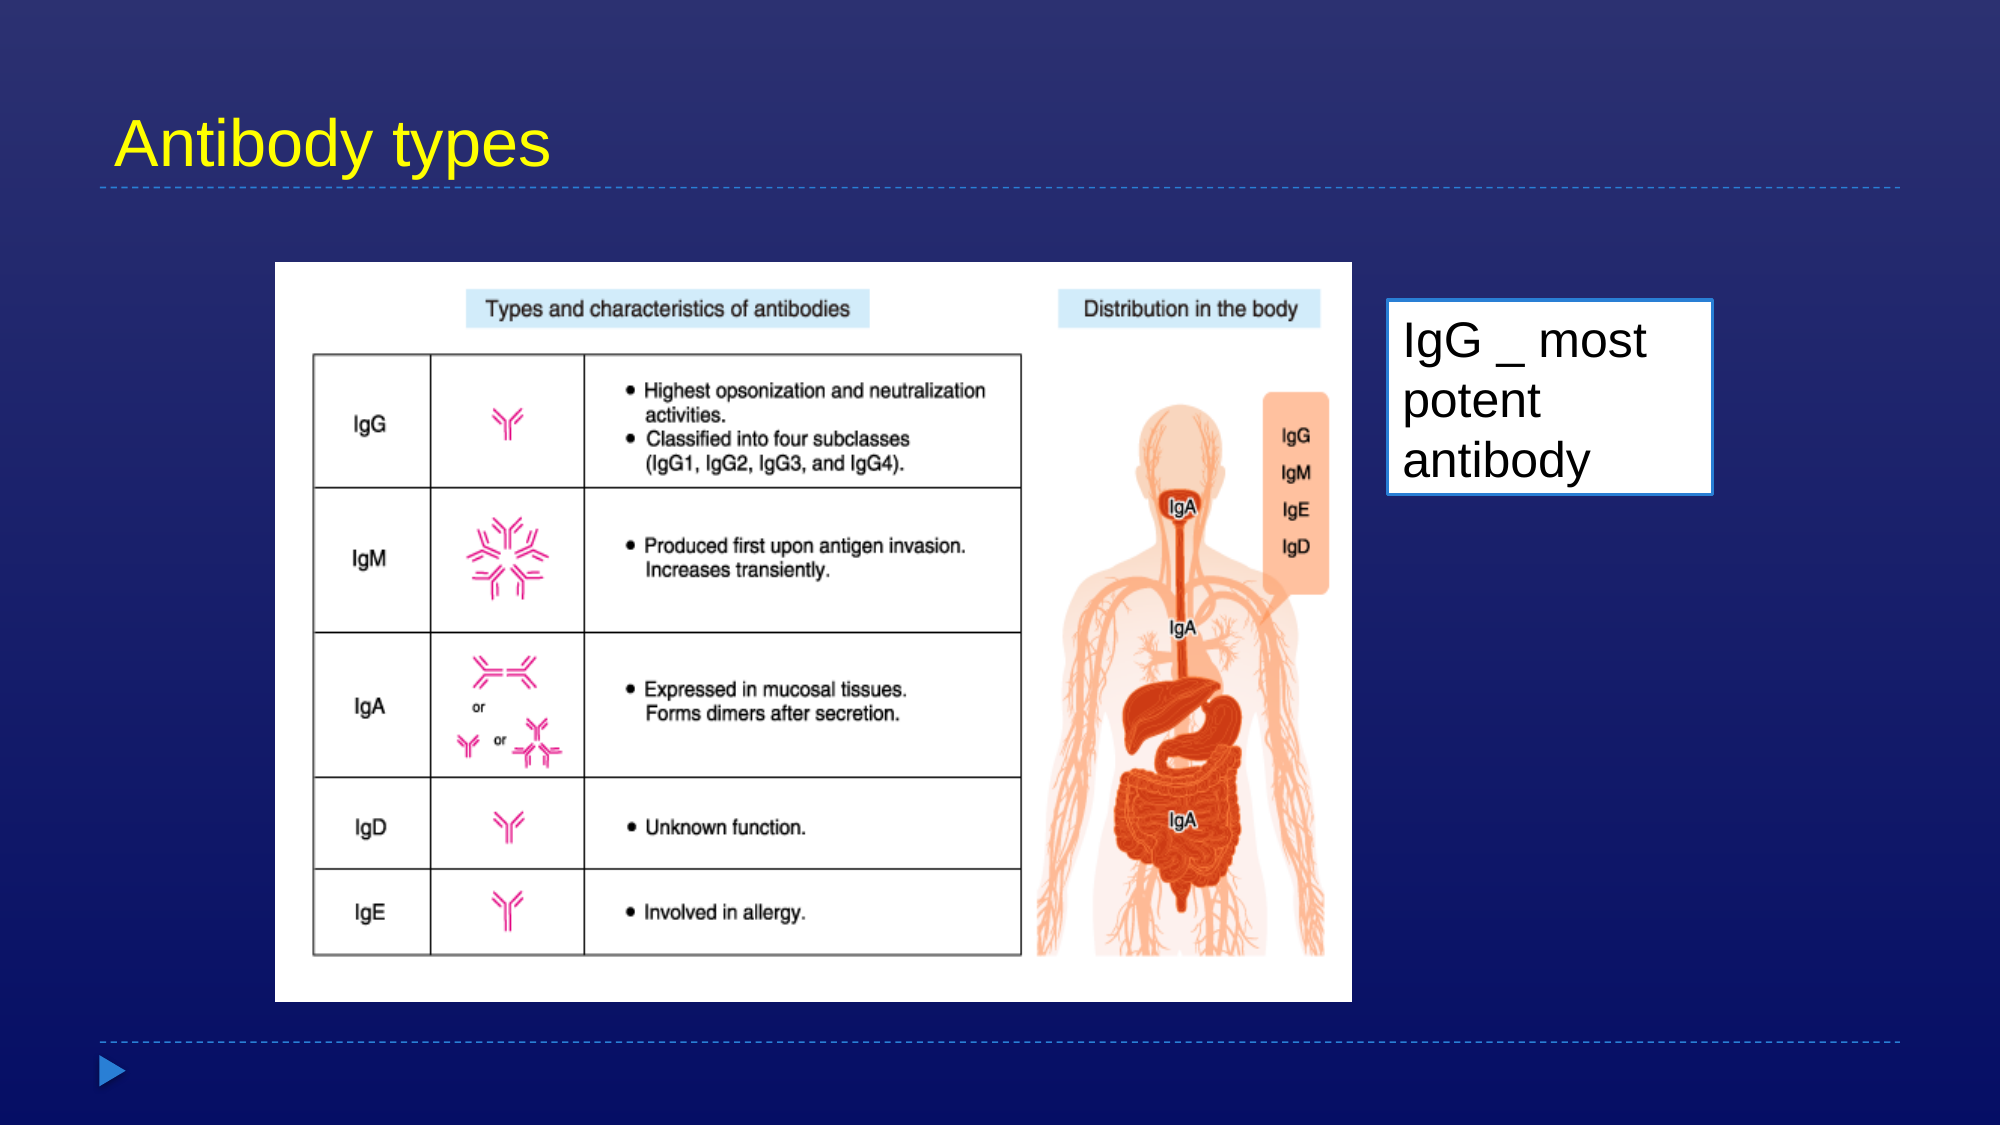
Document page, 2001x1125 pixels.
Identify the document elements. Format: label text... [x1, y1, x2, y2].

picture [274, 262, 1352, 1003]
text_box IgG _ most potent antibody [1386, 298, 1714, 496]
title Antibody types [99, 24, 1900, 188]
